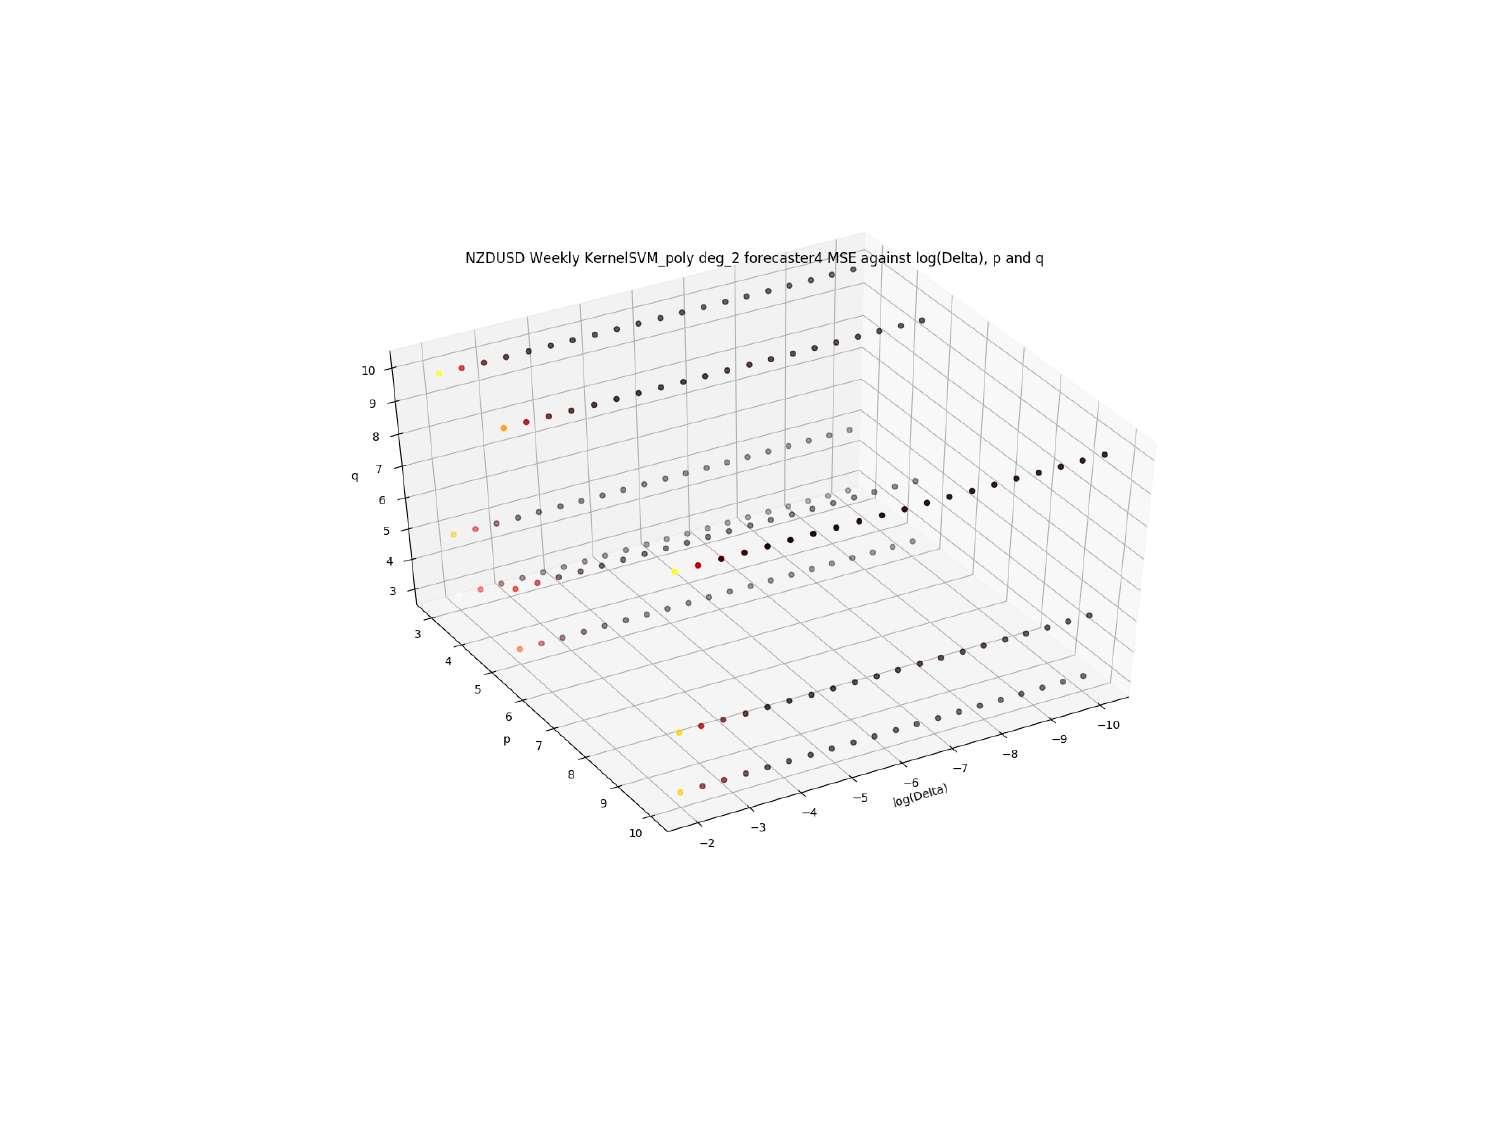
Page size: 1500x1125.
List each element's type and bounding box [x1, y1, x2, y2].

picture [119, 119, 1358, 946]
